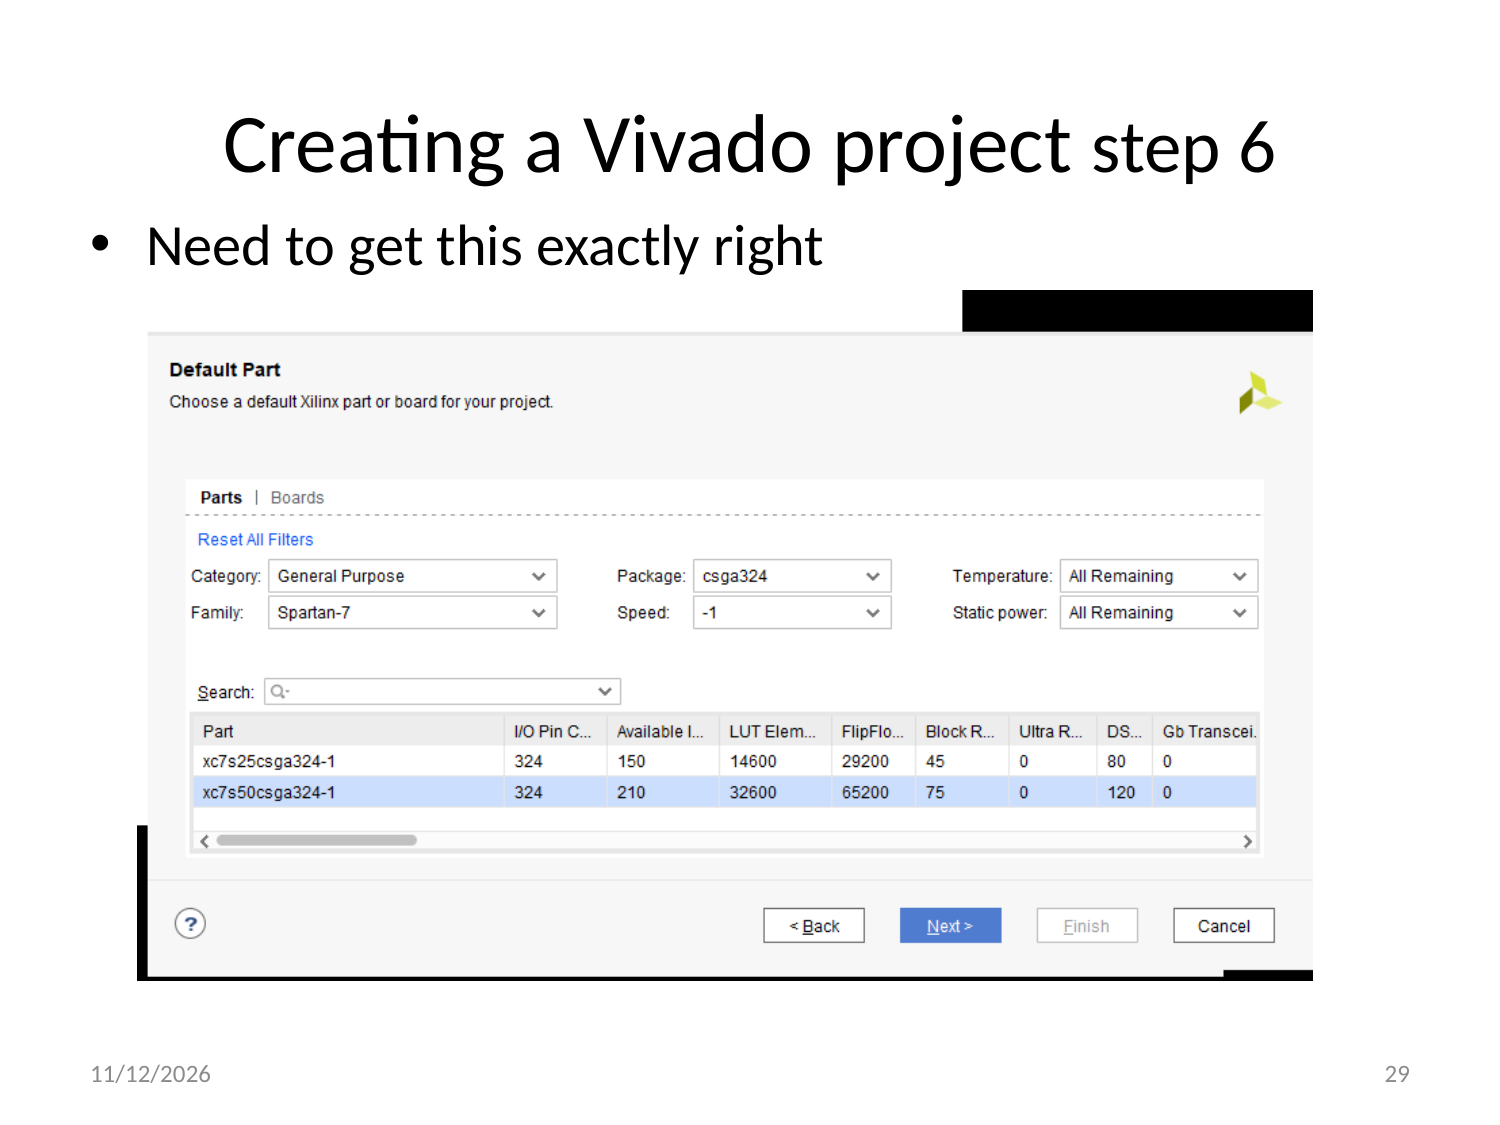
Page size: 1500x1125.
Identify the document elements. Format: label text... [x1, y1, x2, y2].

list Need to get this exactly right [75, 200, 1425, 943]
title Creating a Vivado project step 6 [75, 45, 1425, 200]
picture [137, 289, 1313, 982]
slide_number 29 [1074, 1042, 1425, 1103]
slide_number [75, 1042, 425, 1103]
